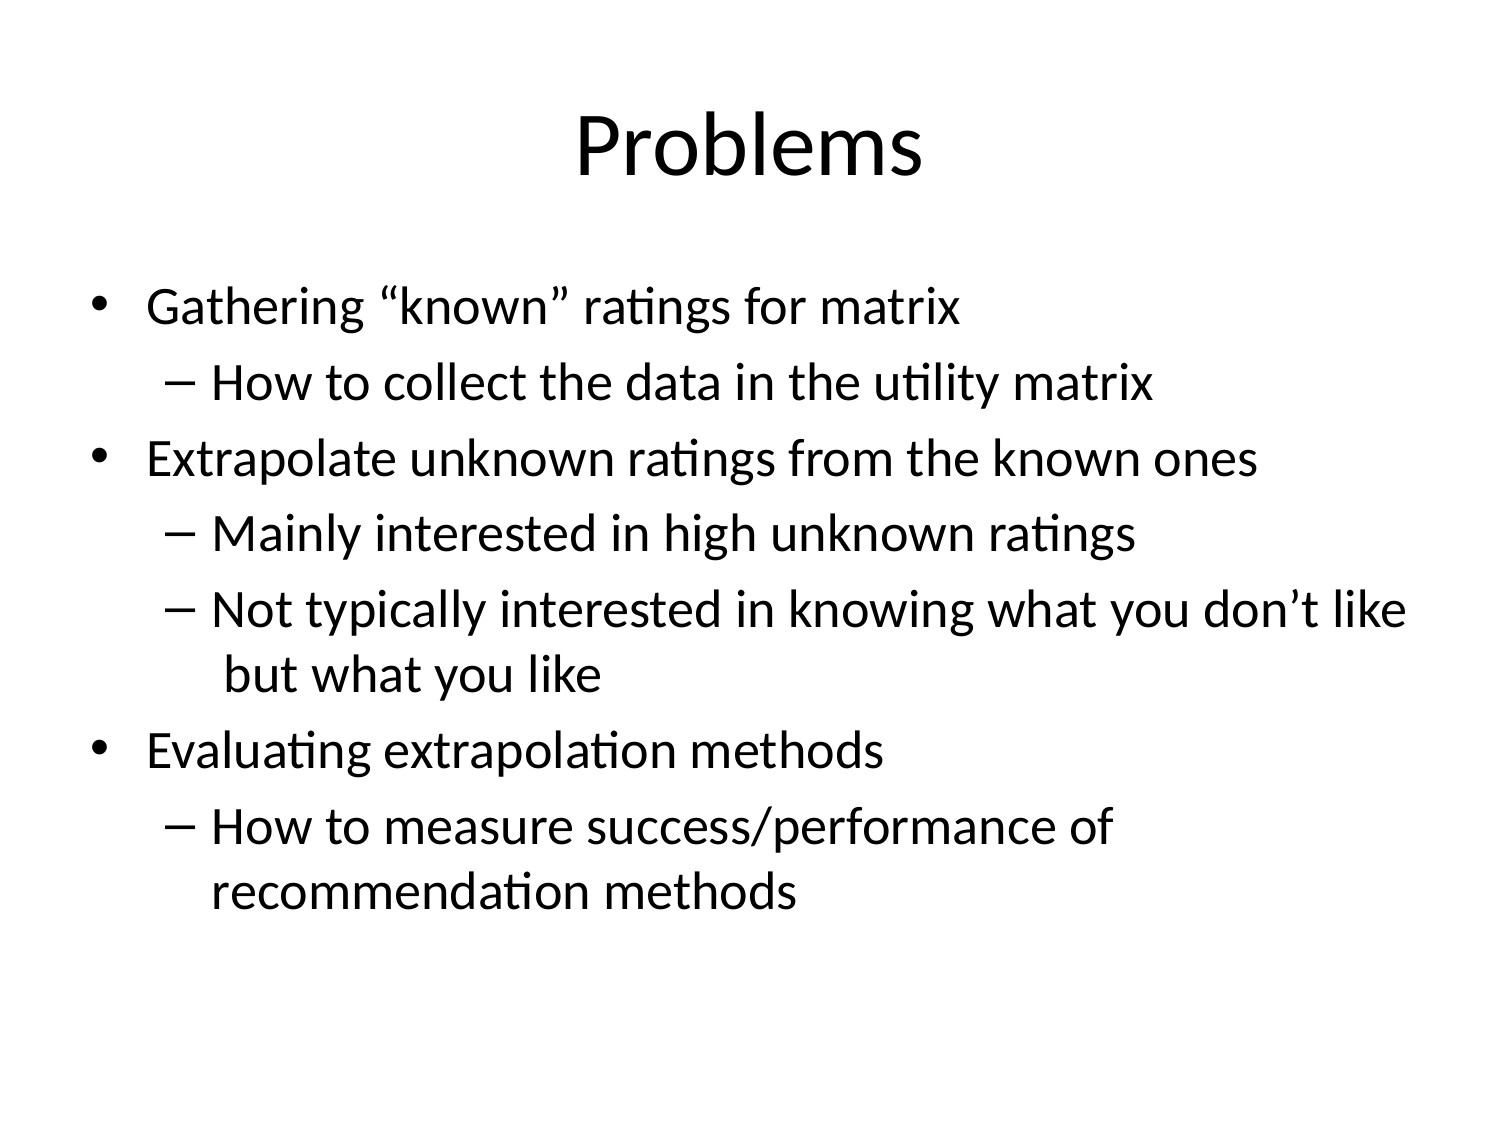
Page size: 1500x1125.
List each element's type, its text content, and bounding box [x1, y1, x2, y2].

list Gathering “known” ratings for matrix How to collect the data in the utility matrix Extrapolate unknown ratings from the known ones Mainly interested in high unknown ratings Not typically interested in knowing what you don’t like but what you like Evaluating extrapolation methods How to measure success/performance of recommendation methods [75, 262, 1425, 1005]
title Problems [75, 45, 1425, 233]
